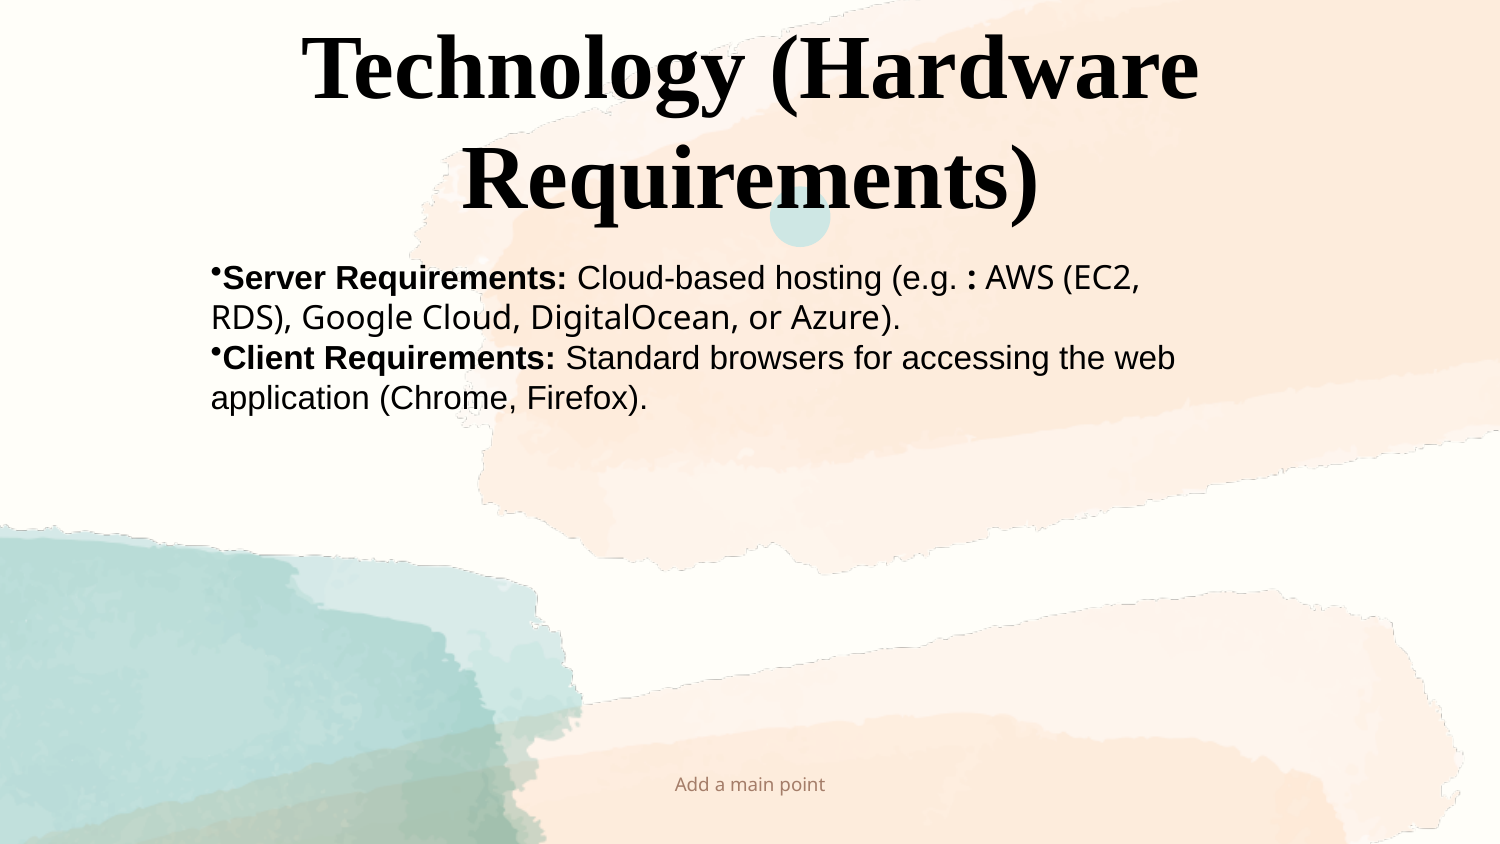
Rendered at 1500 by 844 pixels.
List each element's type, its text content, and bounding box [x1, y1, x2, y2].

text_box Server Requirements: Cloud-based hosting (e.g. : AWS (EC2, RDS), Google Cloud, DigitalOcean, or Azure). Client Requirements: Standard browsers for accessing the web application (Chrome, Firefox). [195, 248, 1214, 424]
text_box [768, 185, 832, 248]
text_box Add a main point [655, 765, 845, 803]
text_box Technology (Hardware Requirements) [2, 0, 1500, 177]
picture [0, 0, 1500, 844]
